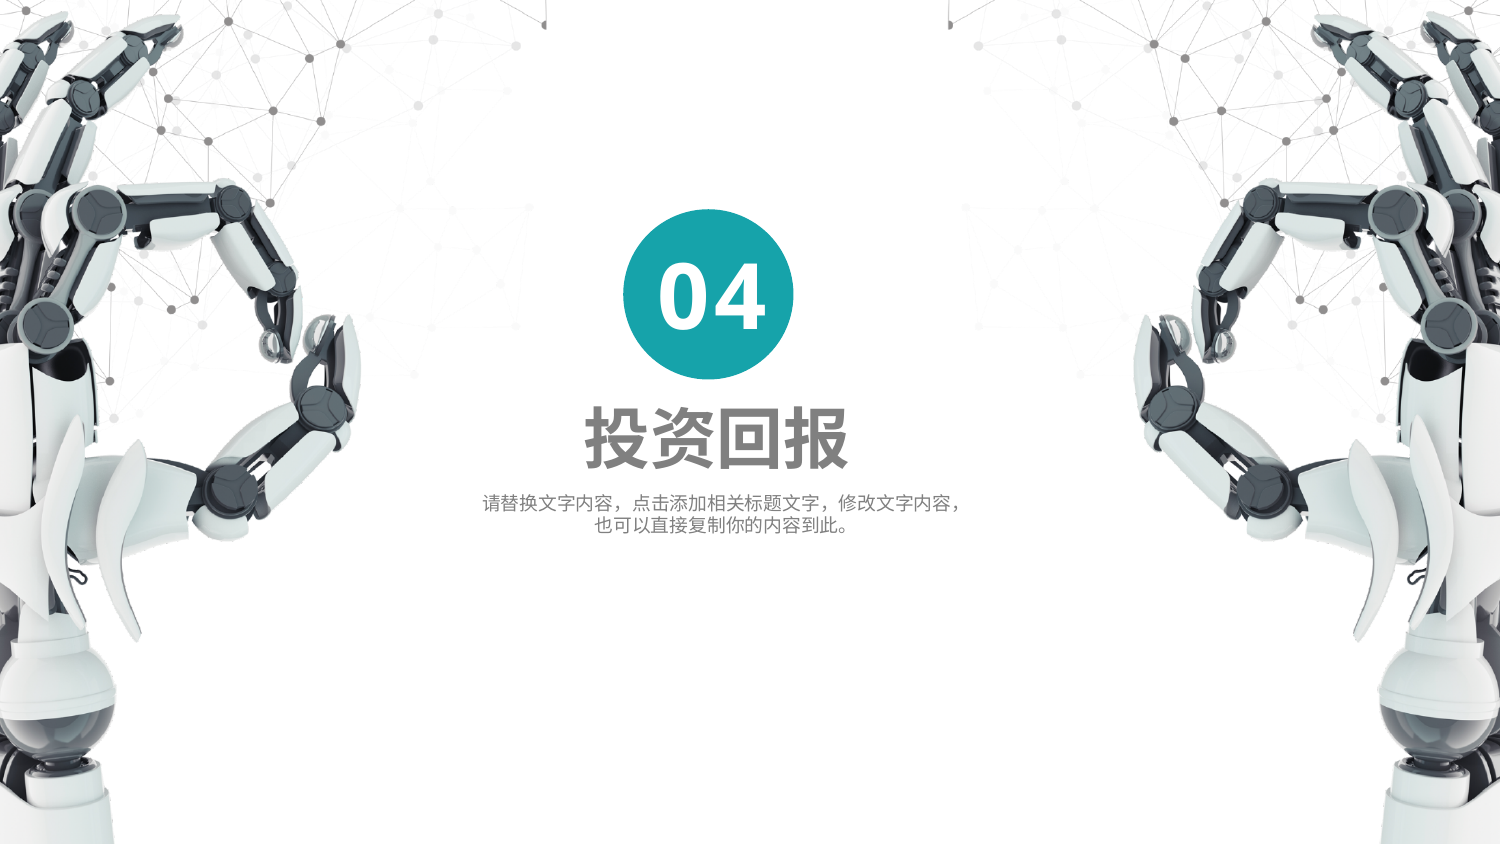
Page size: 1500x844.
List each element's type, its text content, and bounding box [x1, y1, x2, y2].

text_box 投资回报 [583, 396, 932, 477]
picture [0, 0, 557, 844]
text_box 04 [584, 232, 841, 354]
text_box [647, 207, 770, 232]
picture [937, 0, 1500, 844]
text_box [644, 354, 772, 382]
text_box 请替换文字内容，点击添加相关标题文字，修改文字内容，也可以直接复制你的内容到此。 [560, 491, 932, 537]
